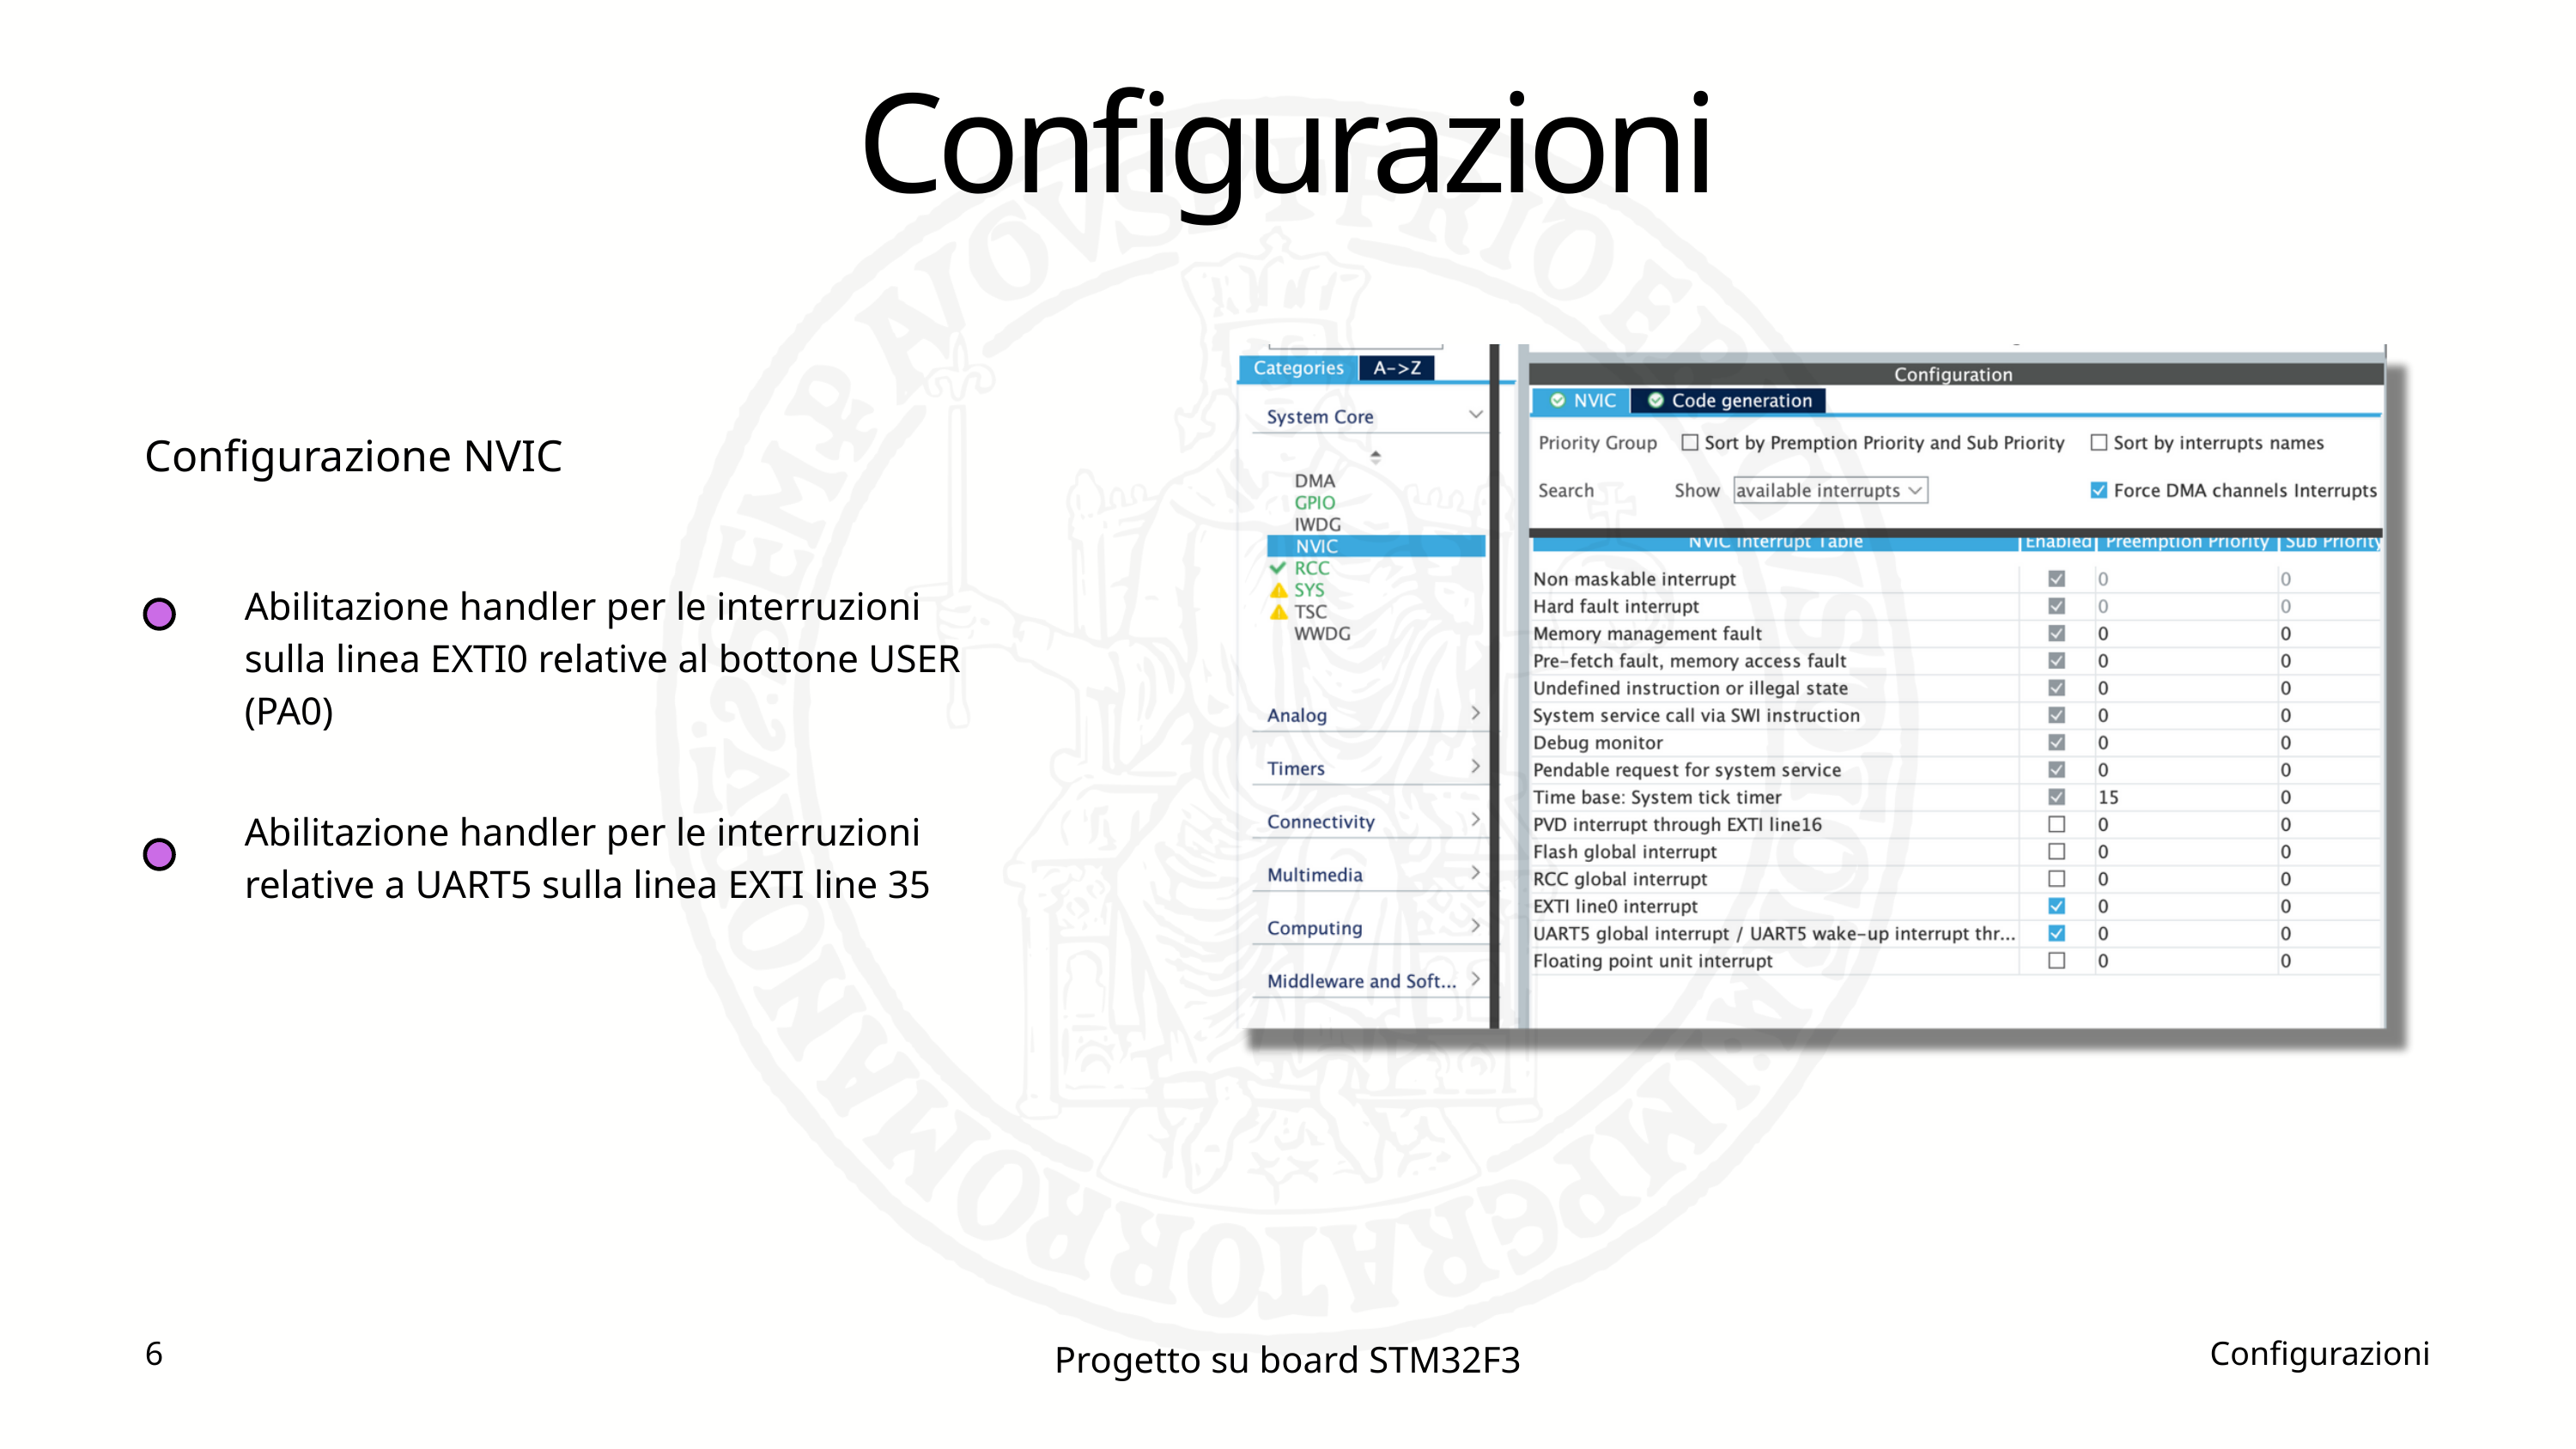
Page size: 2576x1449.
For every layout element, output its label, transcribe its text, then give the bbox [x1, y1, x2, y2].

text_box Configurazioni [1823, 1326, 2432, 1372]
text_box 6 [144, 1326, 753, 1372]
text_box Configurazioni [628, 82, 1948, 221]
text_box Configurazione NVIC [144, 415, 653, 481]
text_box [144, 840, 174, 870]
text_box [1923, 344, 2431, 1063]
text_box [144, 599, 174, 629]
text_box Abilitazione handler per le interruzioni relative a UART5 sulla linea EXTI line 35 [244, 800, 653, 906]
text_box Progetto su board STM32F3 [984, 1357, 1592, 1380]
text_box [653, 91, 1923, 1357]
text_box Abilitazione handler per le interruzioni sulla linea EXTI0 relative al bottone USER (PA0) [244, 574, 653, 733]
